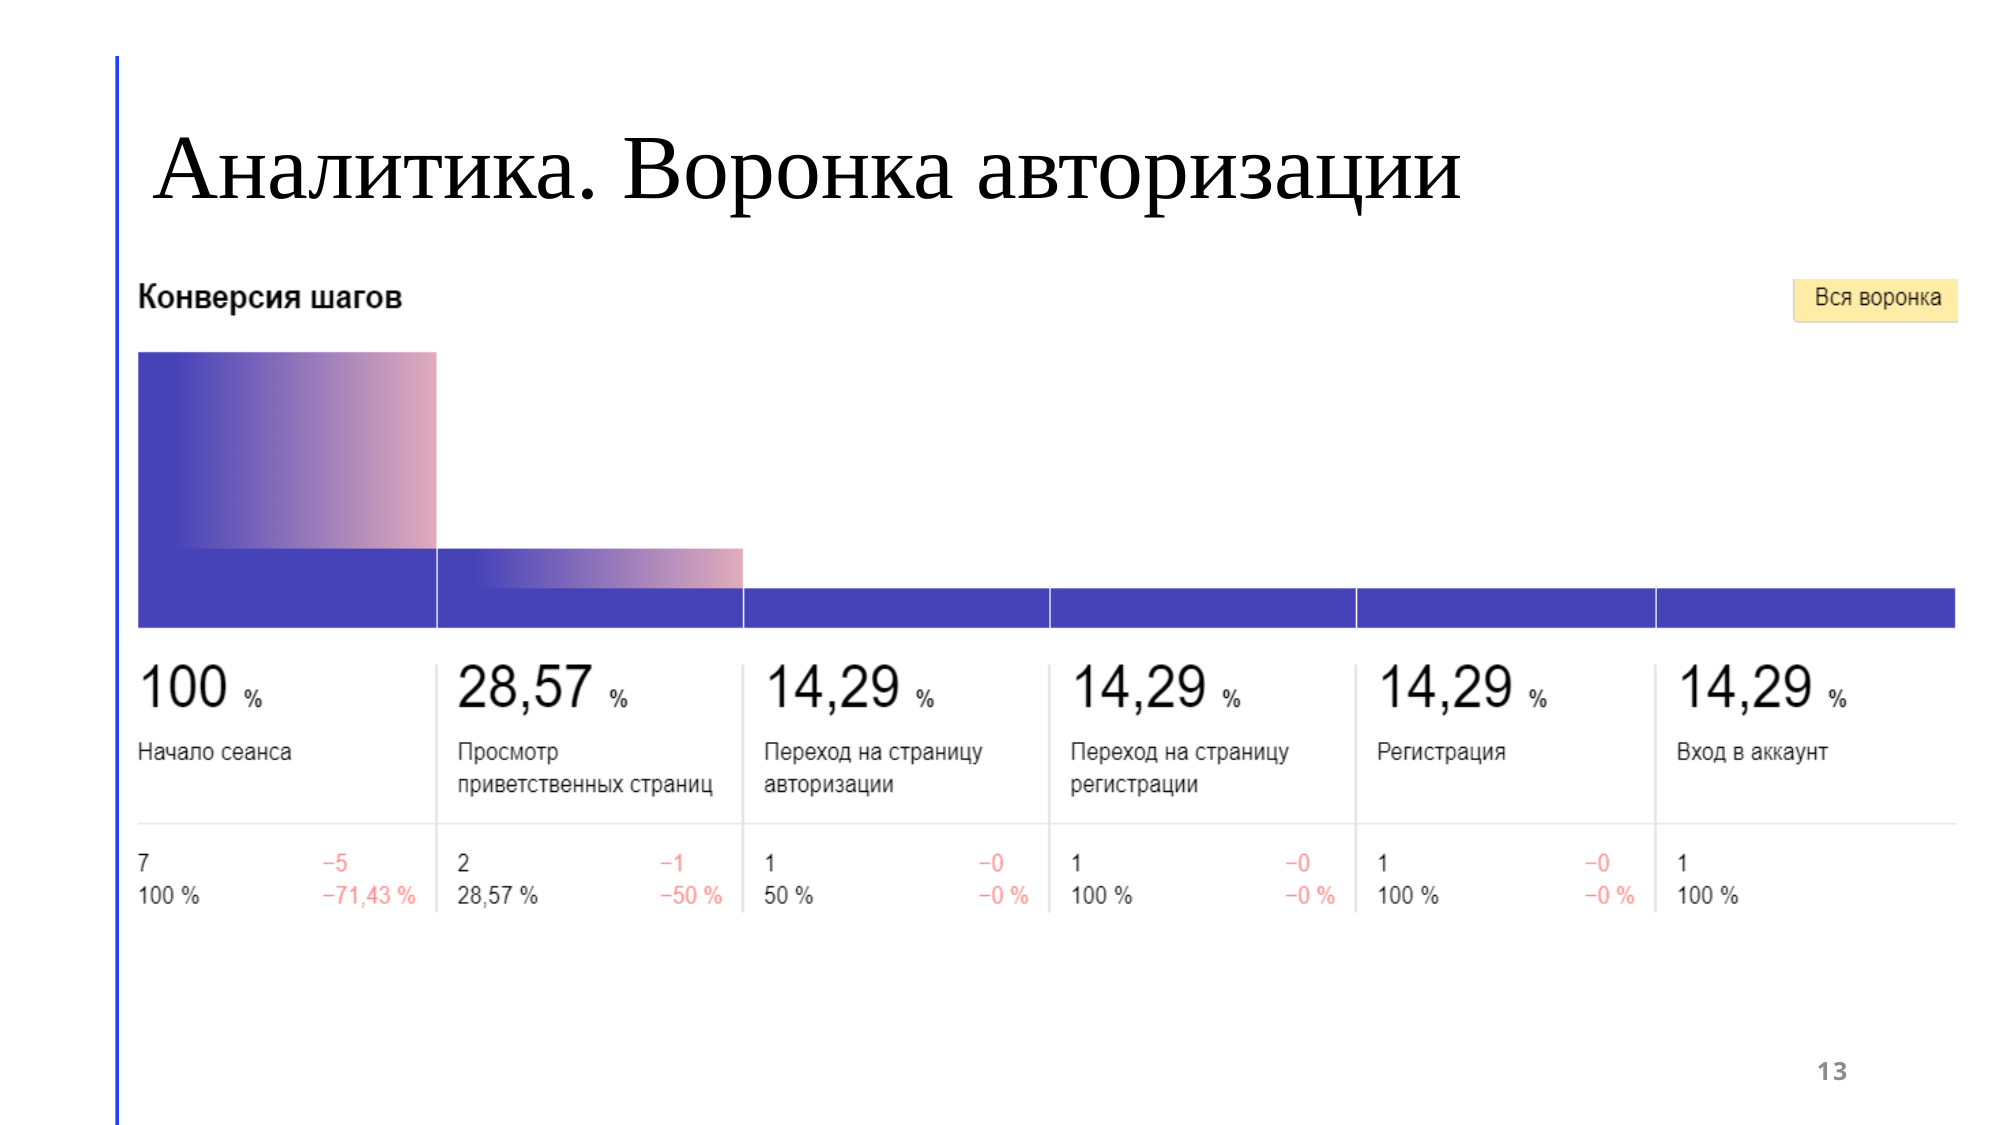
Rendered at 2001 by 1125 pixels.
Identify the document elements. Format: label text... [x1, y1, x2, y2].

picture [137, 279, 1958, 943]
title Аналитика. Воронка авторизации [137, 59, 1863, 278]
slide_number 13 [1412, 1042, 1863, 1103]
